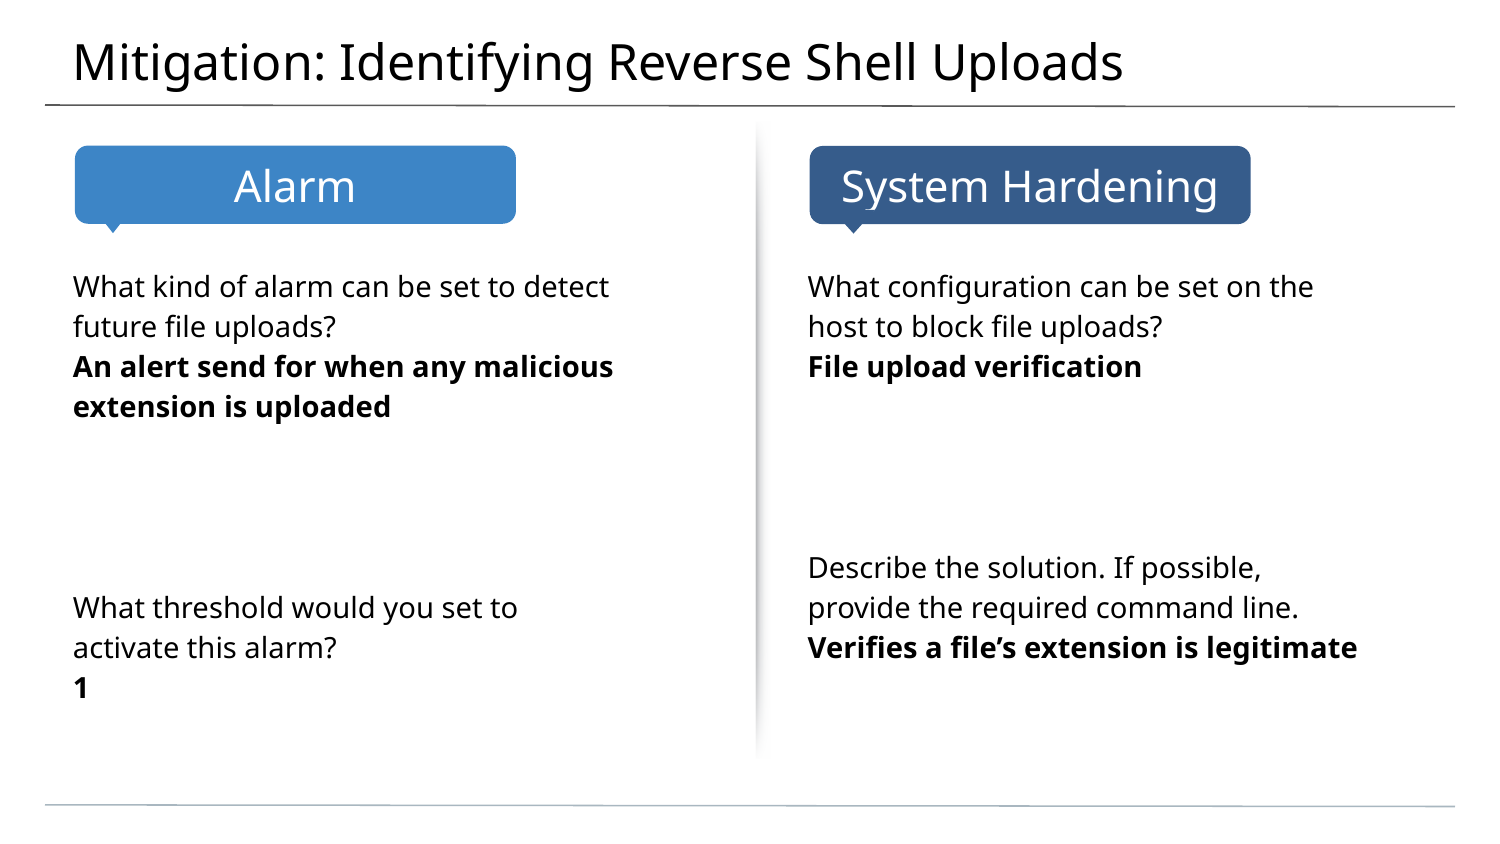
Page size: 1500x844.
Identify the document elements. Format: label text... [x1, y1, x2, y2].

subtitle What kind of alarm can be set to detect future file uploads? An alert send for when any malicious extension is uploaded What threshold would you set to activate this alarm? 1 [0, 262, 704, 805]
title Mitigation: Identifying Reverse Shell Uploads [0, 0, 1500, 88]
picture [703, 107, 839, 782]
subtitle What configuration can be set on the host to block file uploads? File upload verification Describe the solution. If possible, provide the required command line. Verifies a file’s extension is legitimate [732, 263, 1438, 805]
